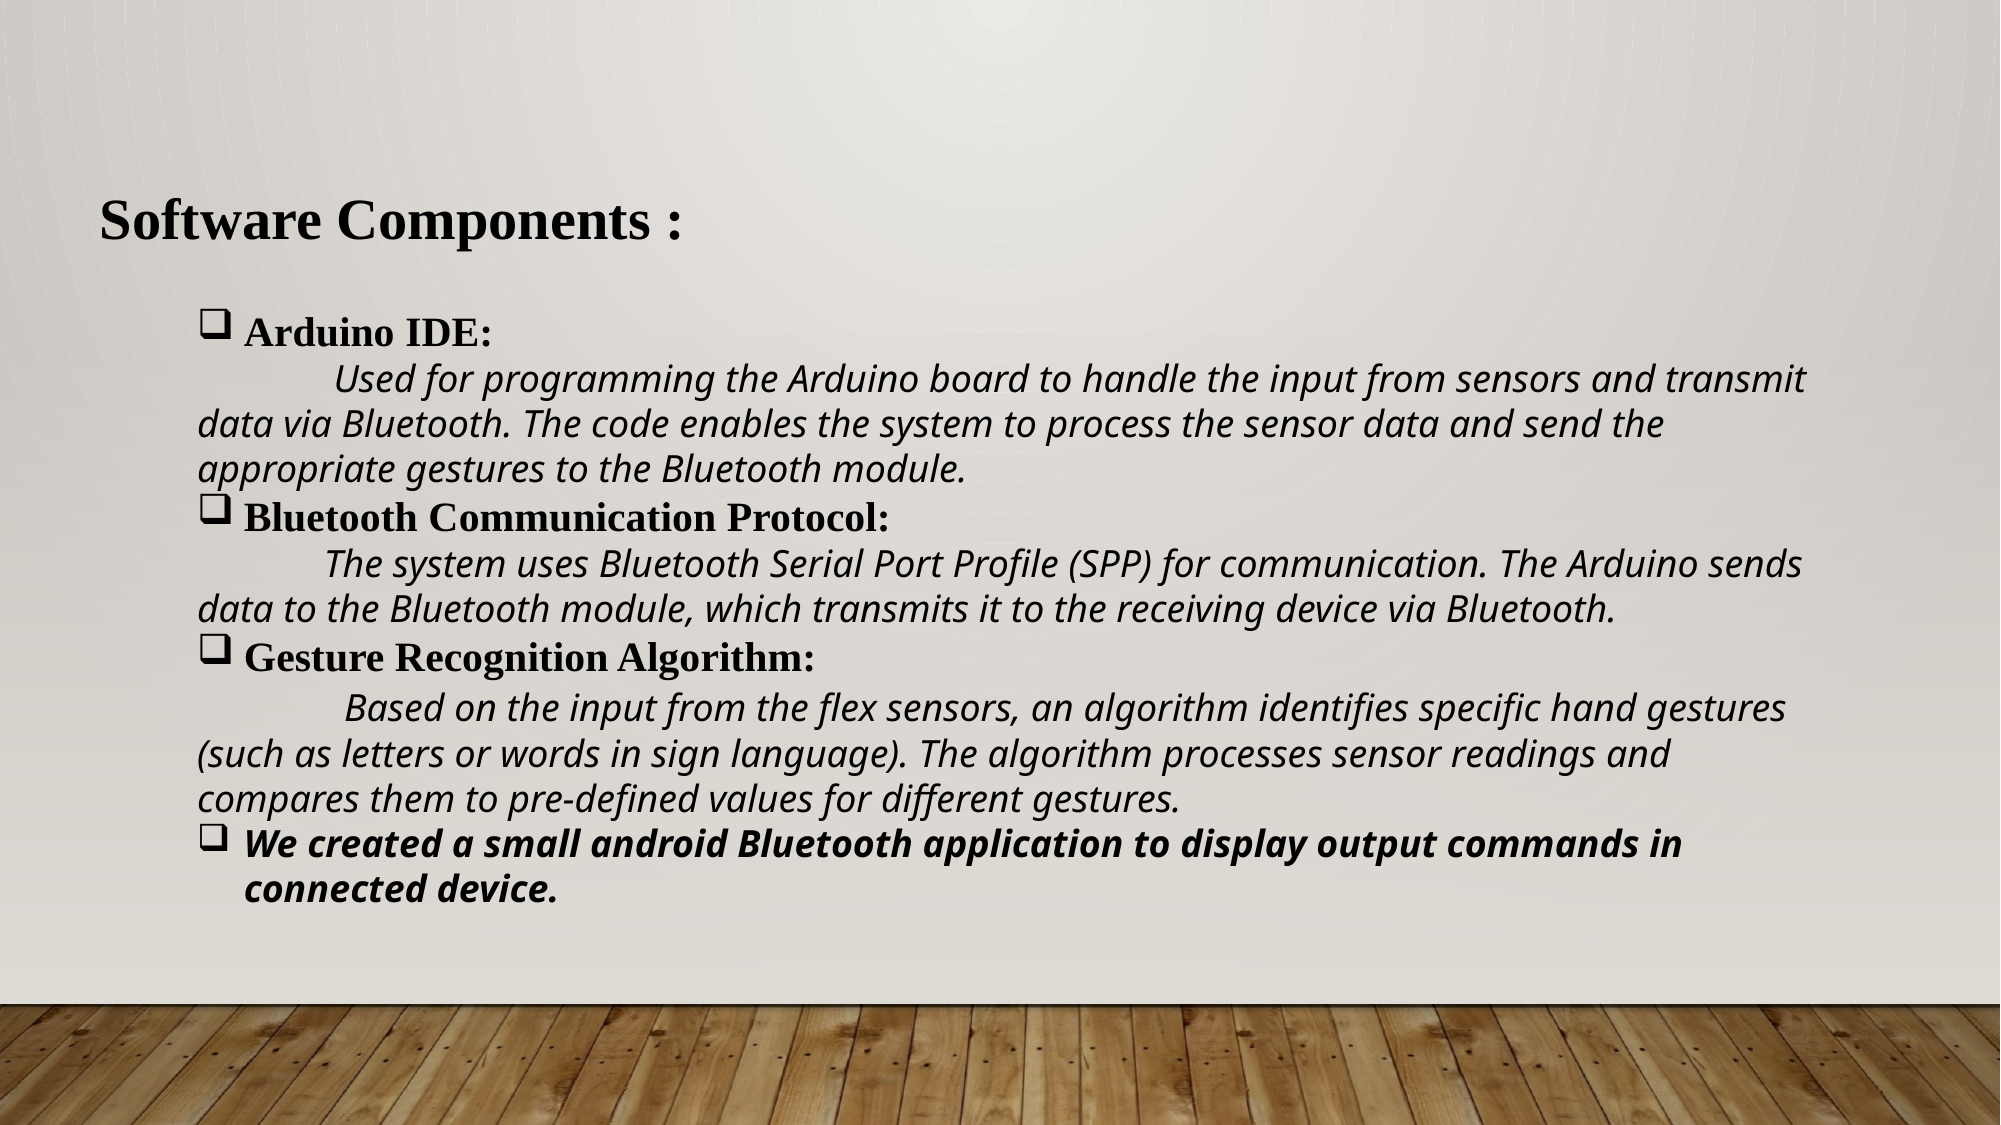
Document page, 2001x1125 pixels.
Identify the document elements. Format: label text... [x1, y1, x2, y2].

text_box Arduino IDE: Used for programming the Arduino board to handle the input from sensors and transmit data via Bluetooth. The code enables the system to process the sensor data and send the appropriate gestures to the Bluetooth module. Bluetooth Communication Protocol: The system uses Bluetooth Serial Port Profile (SPP) for communication. The Arduino sends data to the Bluetooth module, which transmits it to the receiving device via Bluetooth. Gesture Recognition Algorithm: Based on the input from the flex sensors, an algorithm identifies specific hand gestures (such as letters or words in sign language). The algorithm processes sensor readings and compares them to pre-defined values for different gestures. We created a small android Bluetooth application to display output commands in connected device. [182, 297, 1855, 918]
picture [0, 1004, 2000, 1125]
text_box Software Components : [84, 173, 991, 259]
